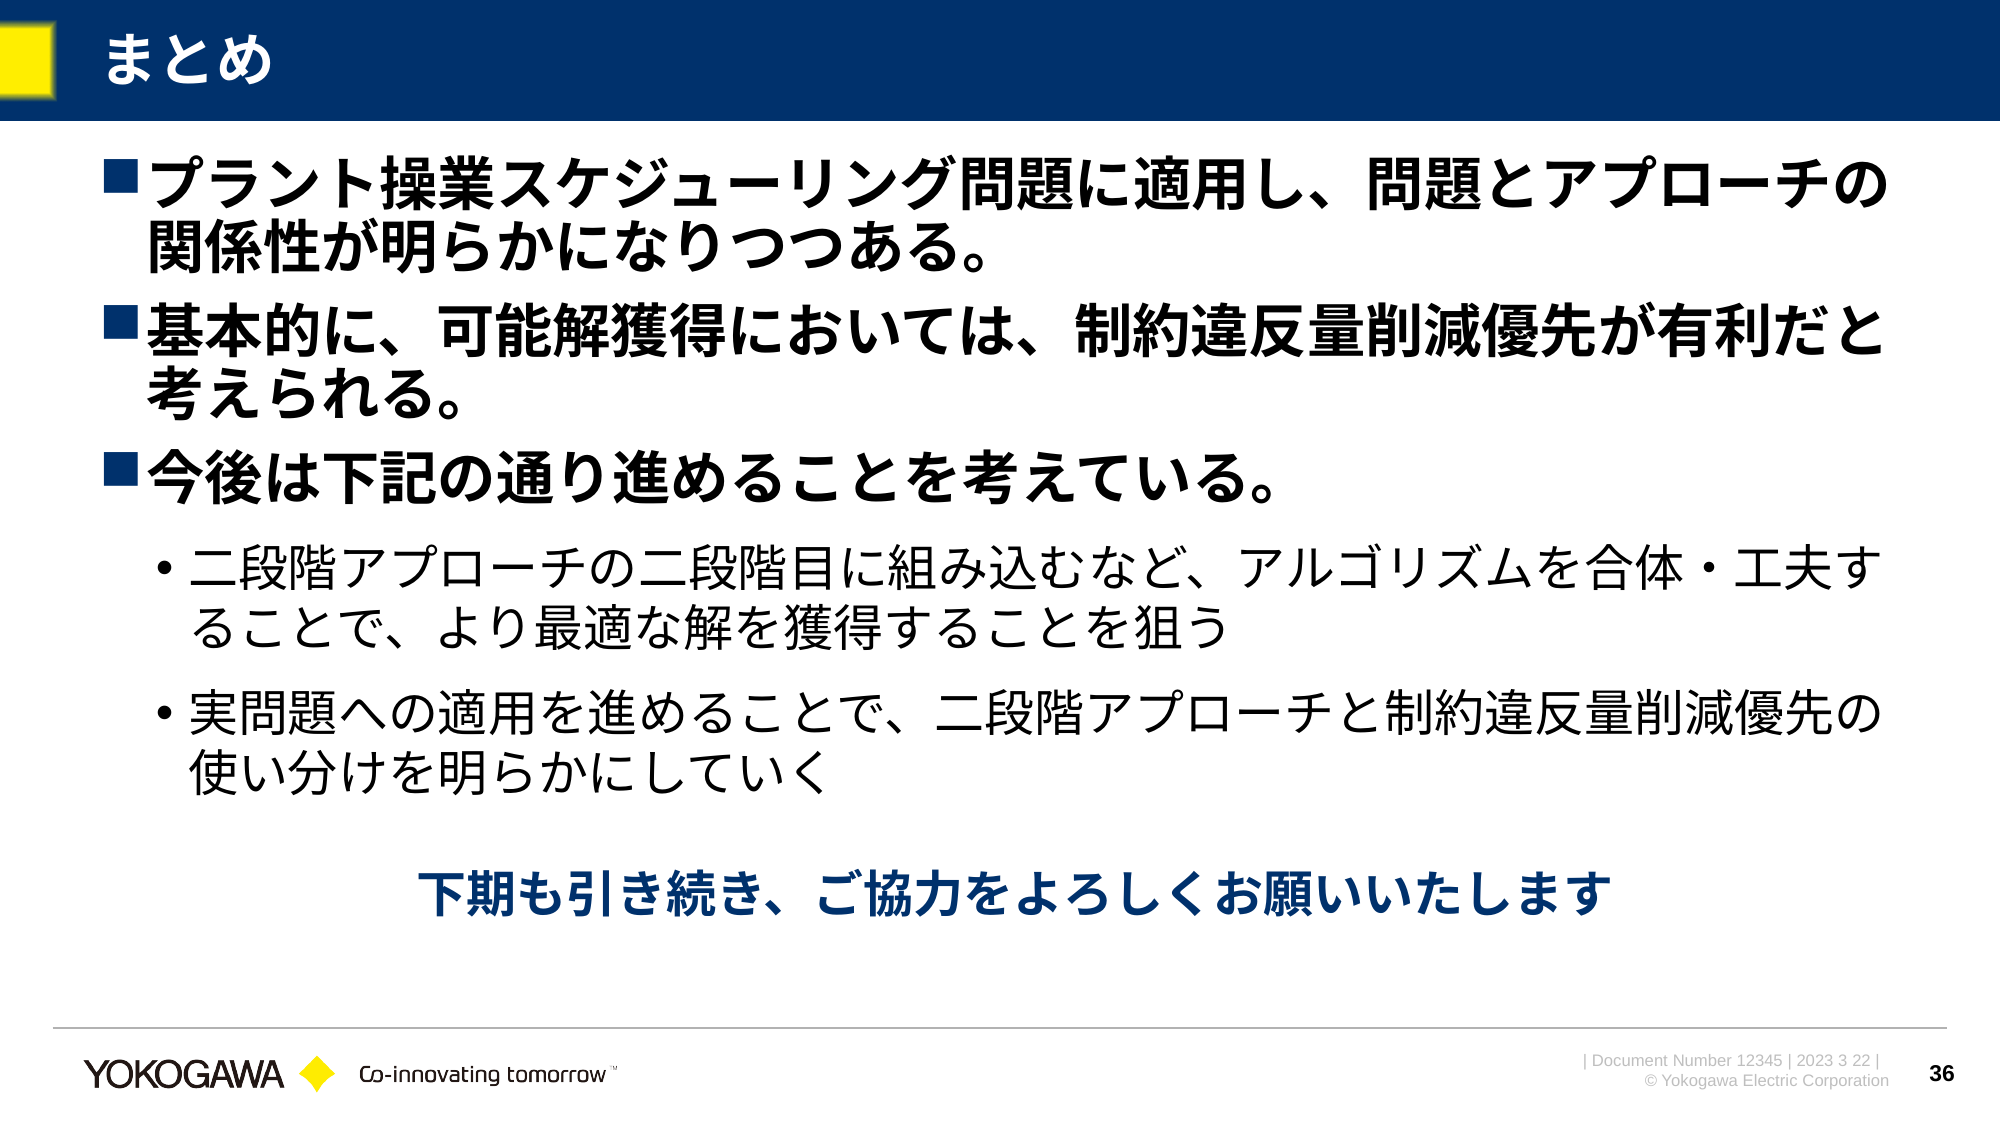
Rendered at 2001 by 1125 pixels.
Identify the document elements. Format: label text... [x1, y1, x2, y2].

picture [83, 1055, 617, 1093]
list プラント操業スケジューリング問題に適用し、問題とアプローチの関係性が明らかになりつつある。 基本的に、可能解獲得においては、制約違反量削減優先が有利だと考えられる。 今後は下記の通り進めることを考えている。 二段階アプローチの二段階目に組み込むなど、アルゴリズムを合体・工夫することで、より最適な解を獲得することを狙う 実問題への適用を進めることで、二段階アプローチと制約違反量削減優先の使い分けを明らかにしていく [84, 147, 1946, 590]
title まとめ [84, 20, 1955, 106]
text_box 下期も引き続き、ご協力をよろしくお願いいたします [356, 855, 1674, 930]
slide_number 36 [1904, 1042, 1970, 1103]
picture [0, 6, 69, 115]
